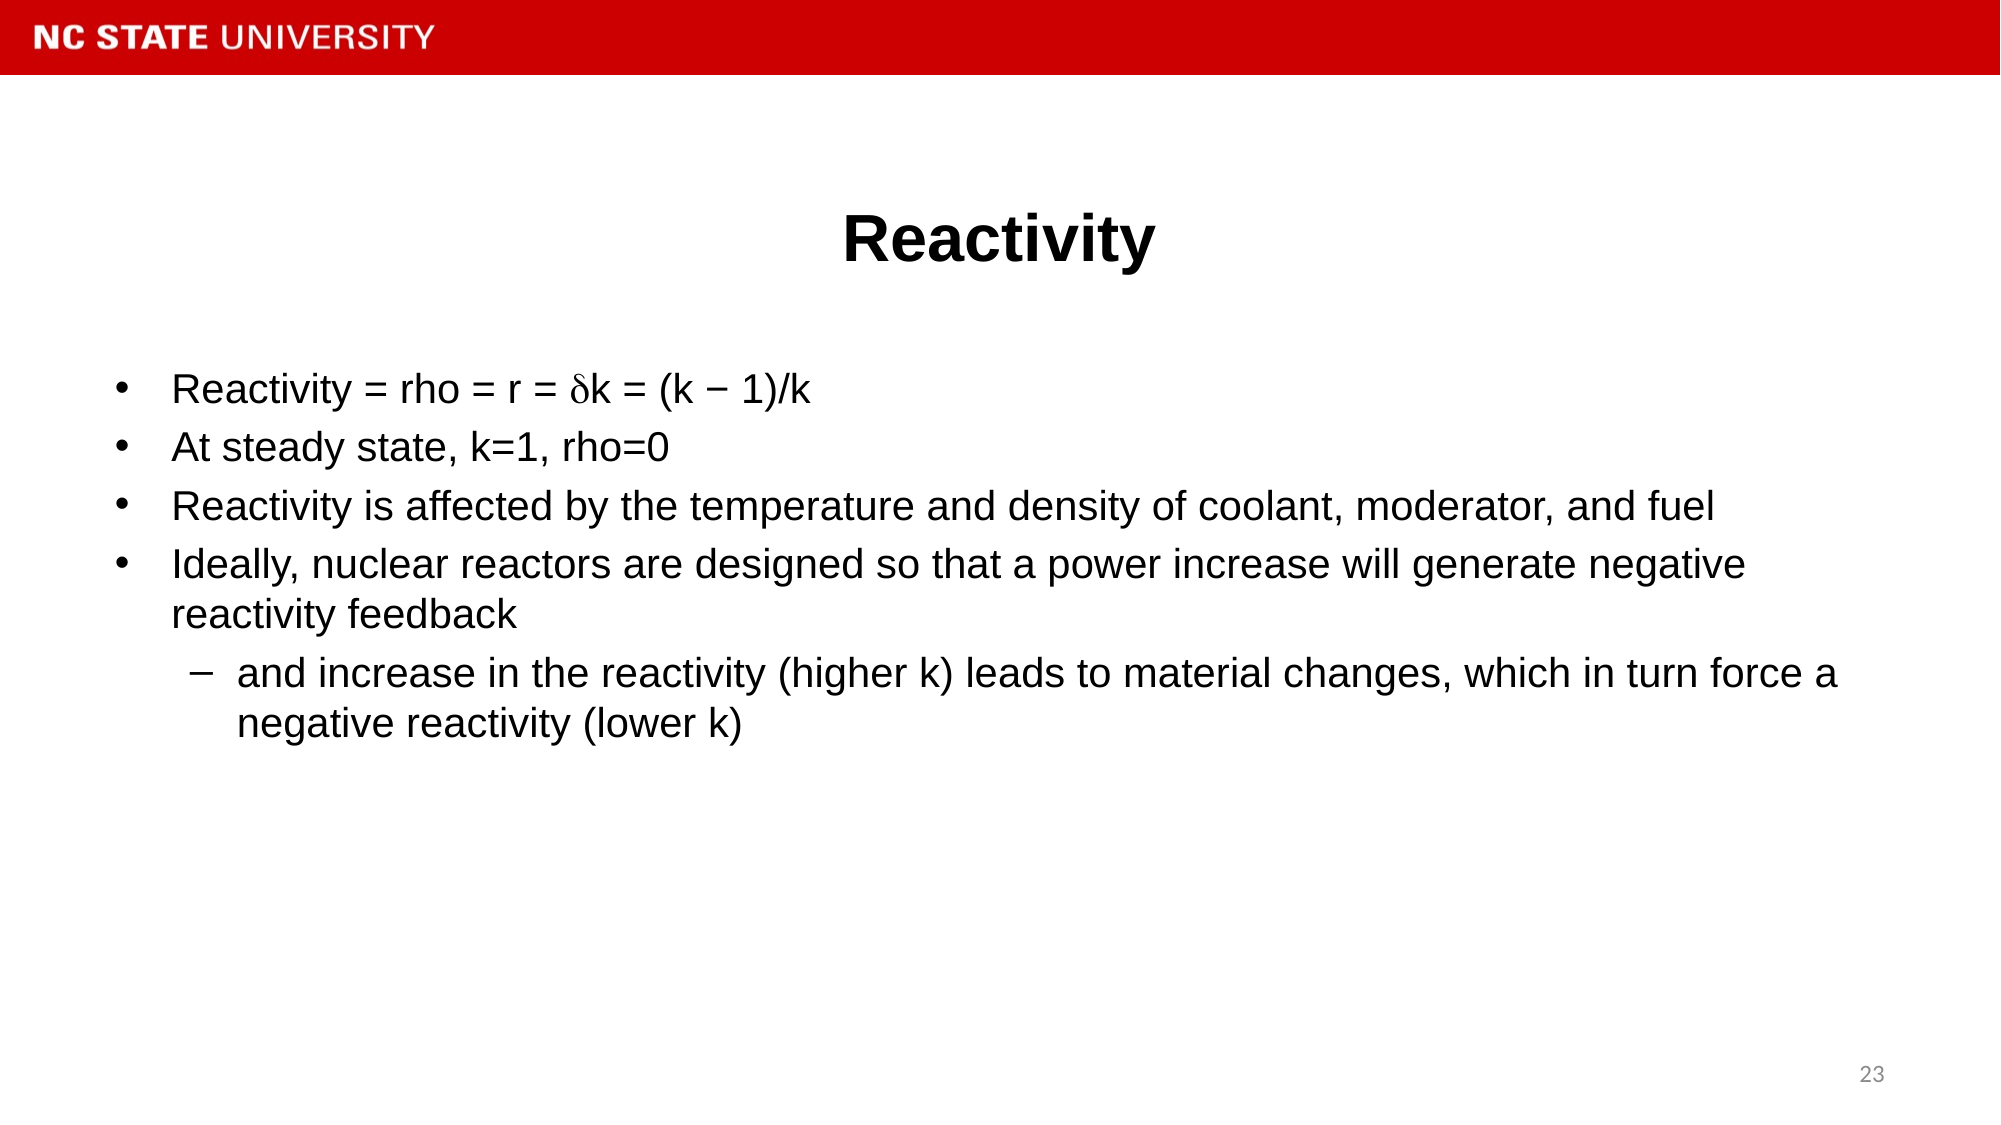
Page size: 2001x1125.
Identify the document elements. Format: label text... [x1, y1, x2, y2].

slide_number 23 [1433, 1042, 1900, 1103]
title Reactivity [99, 147, 1900, 323]
list Reactivity = rho = r = dk = (k − 1)/k At steady state, k=1, rho=0 Reactivity is affected by the temperature and density of coolant, moderator, and fuel Ideally, nuclear reactors are designed so that a power increase will generate negative reactivity feedback and increase in the reactivity (higher k) leads to material changes, which in turn force a negative reactivity (lower k) [99, 354, 1900, 1005]
picture [0, 0, 2000, 75]
